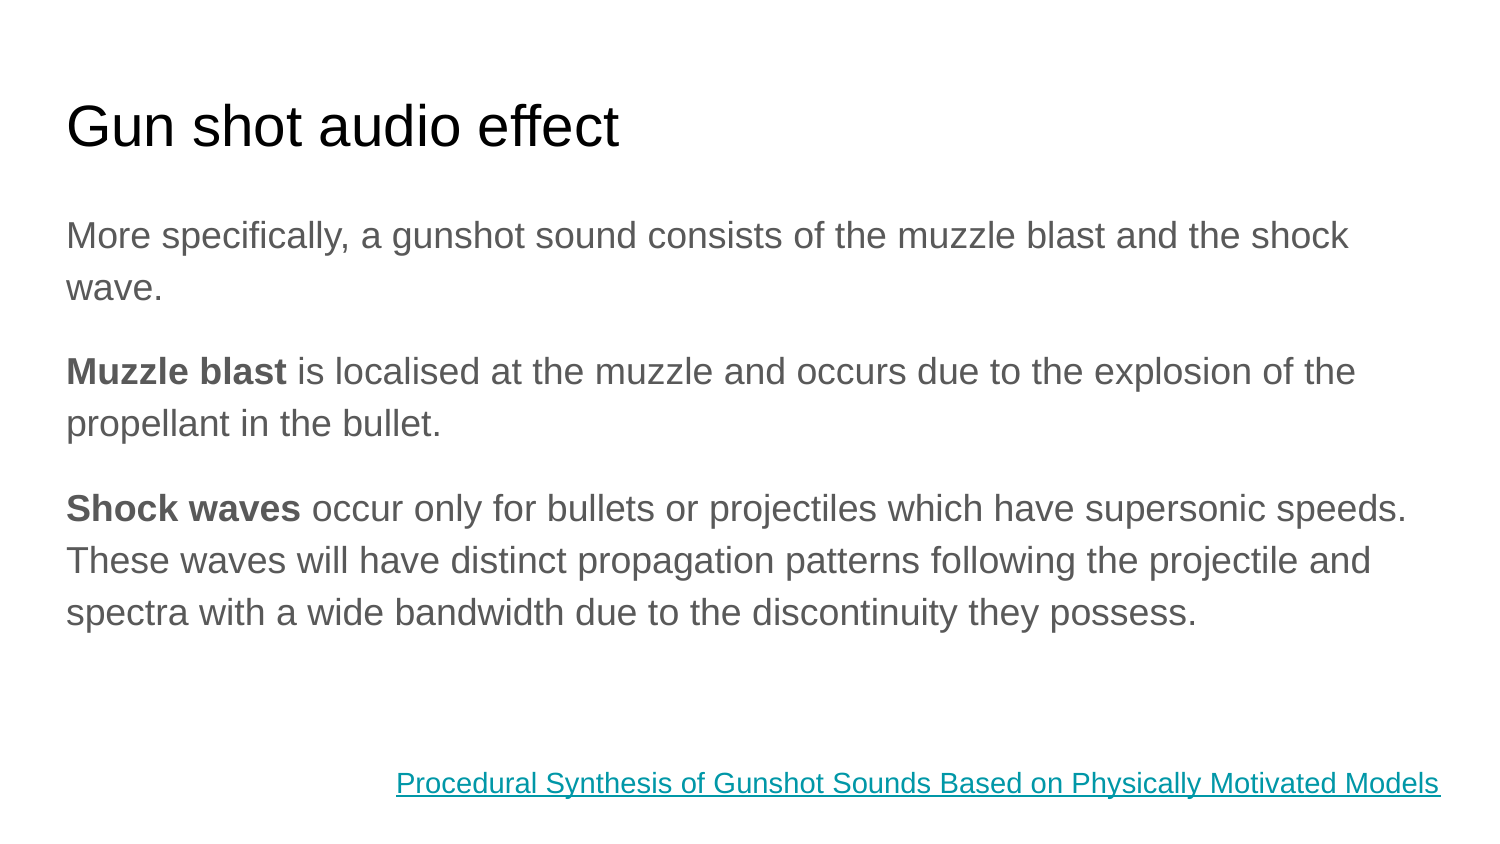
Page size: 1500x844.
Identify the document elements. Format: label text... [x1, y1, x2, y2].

text_box Procedural Synthesis of Gunshot Sounds Based on Physically Motivated Models [381, 749, 1464, 789]
list More speciﬁcally, a gunshot sound consists of the muzzle blast and the shock wave. Muzzle blast is localised at the muzzle and occurs due to the explosion of the propellant in the bullet. Shock waves occur only for bullets or projectiles which have supersonic speeds. These waves will have distinct propagation patterns following the projectile and spectra with a wide bandwidth due to the discontinuity they possess. [51, 189, 1449, 750]
title Gun shot audio effect [51, 72, 1449, 167]
